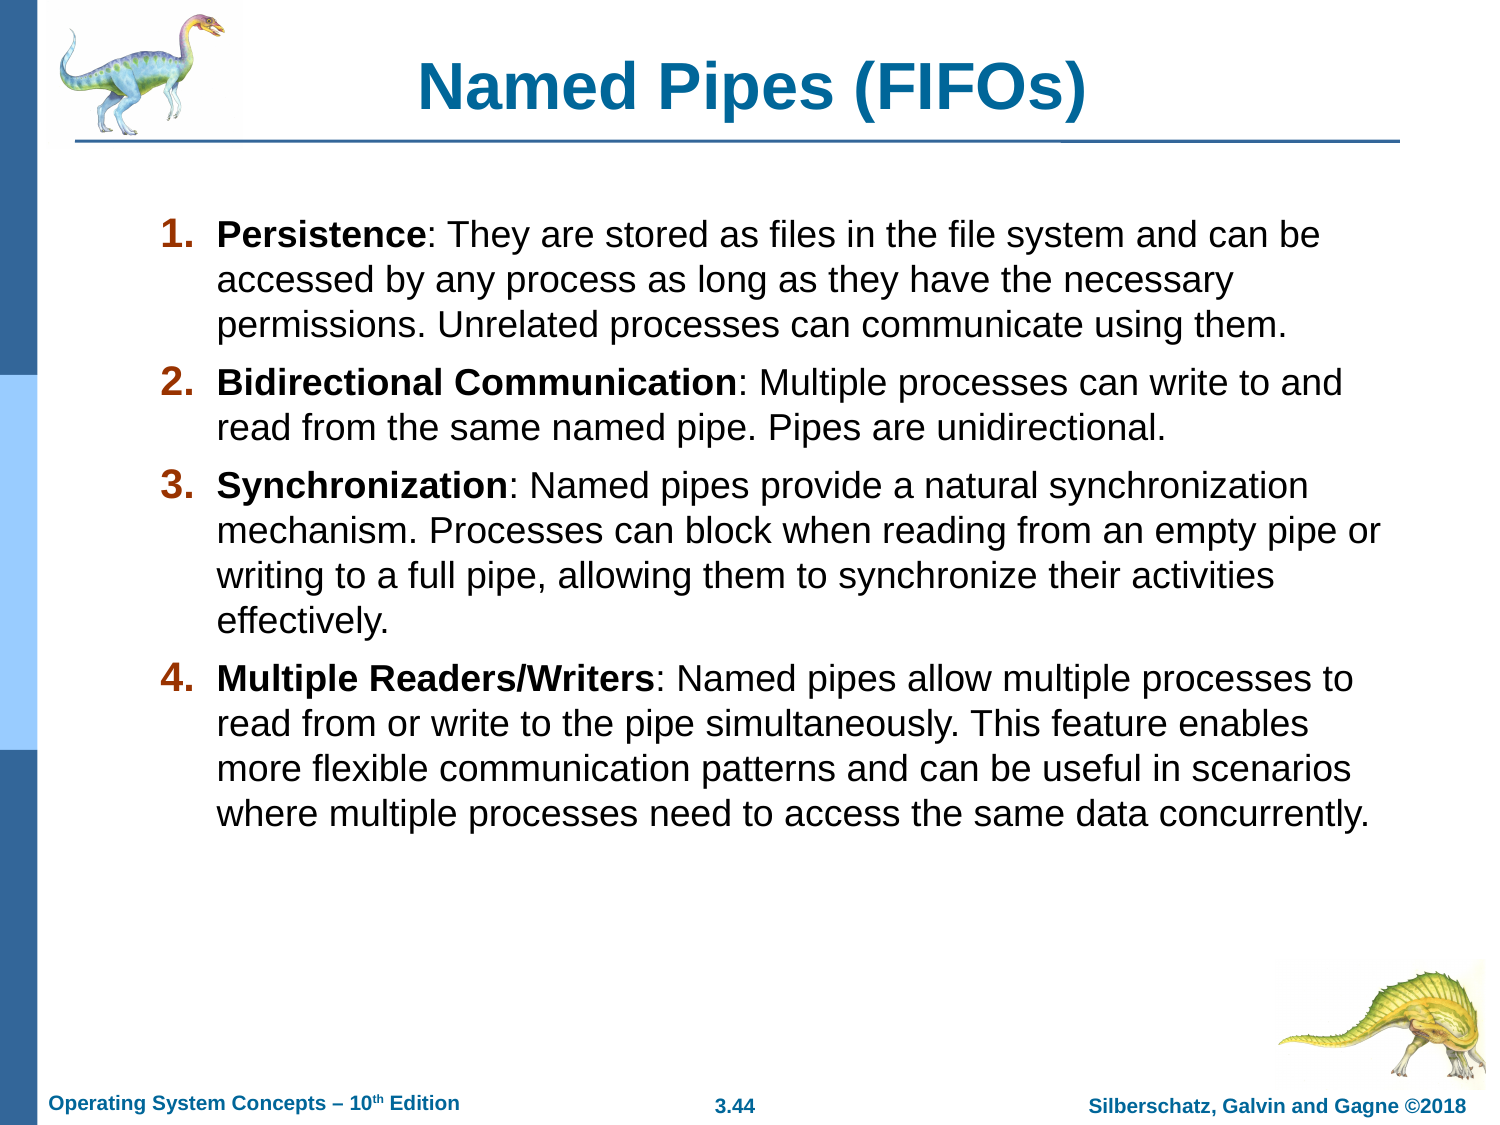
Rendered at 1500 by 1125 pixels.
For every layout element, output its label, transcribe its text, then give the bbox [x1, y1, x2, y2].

picture [1275, 959, 1486, 1090]
list Persistence: They are stored as files in the file system and can be accessed by any process as long as they have the necessary permissions. Unrelated processes can communicate using them. Bidirectional Communication: Multiple processes can write to and read from the same named pipe. Pipes are unidirectional. Synchronization: Named pipes provide a natural synchronization mechanism. Processes can block when reading from an empty pipe or writing to a full pipe, allowing them to synchronize their activities effectively. Multiple Readers/Writers: Named pipes allow multiple processes to read from or write to the pipe simultaneously. This feature enables more flexible communication patterns and can be useful in scenarios where multiple processes need to access the same data concurrently. [145, 202, 1401, 946]
picture [46, 0, 243, 149]
title Named Pipes (FIFOs) [77, 35, 1428, 131]
